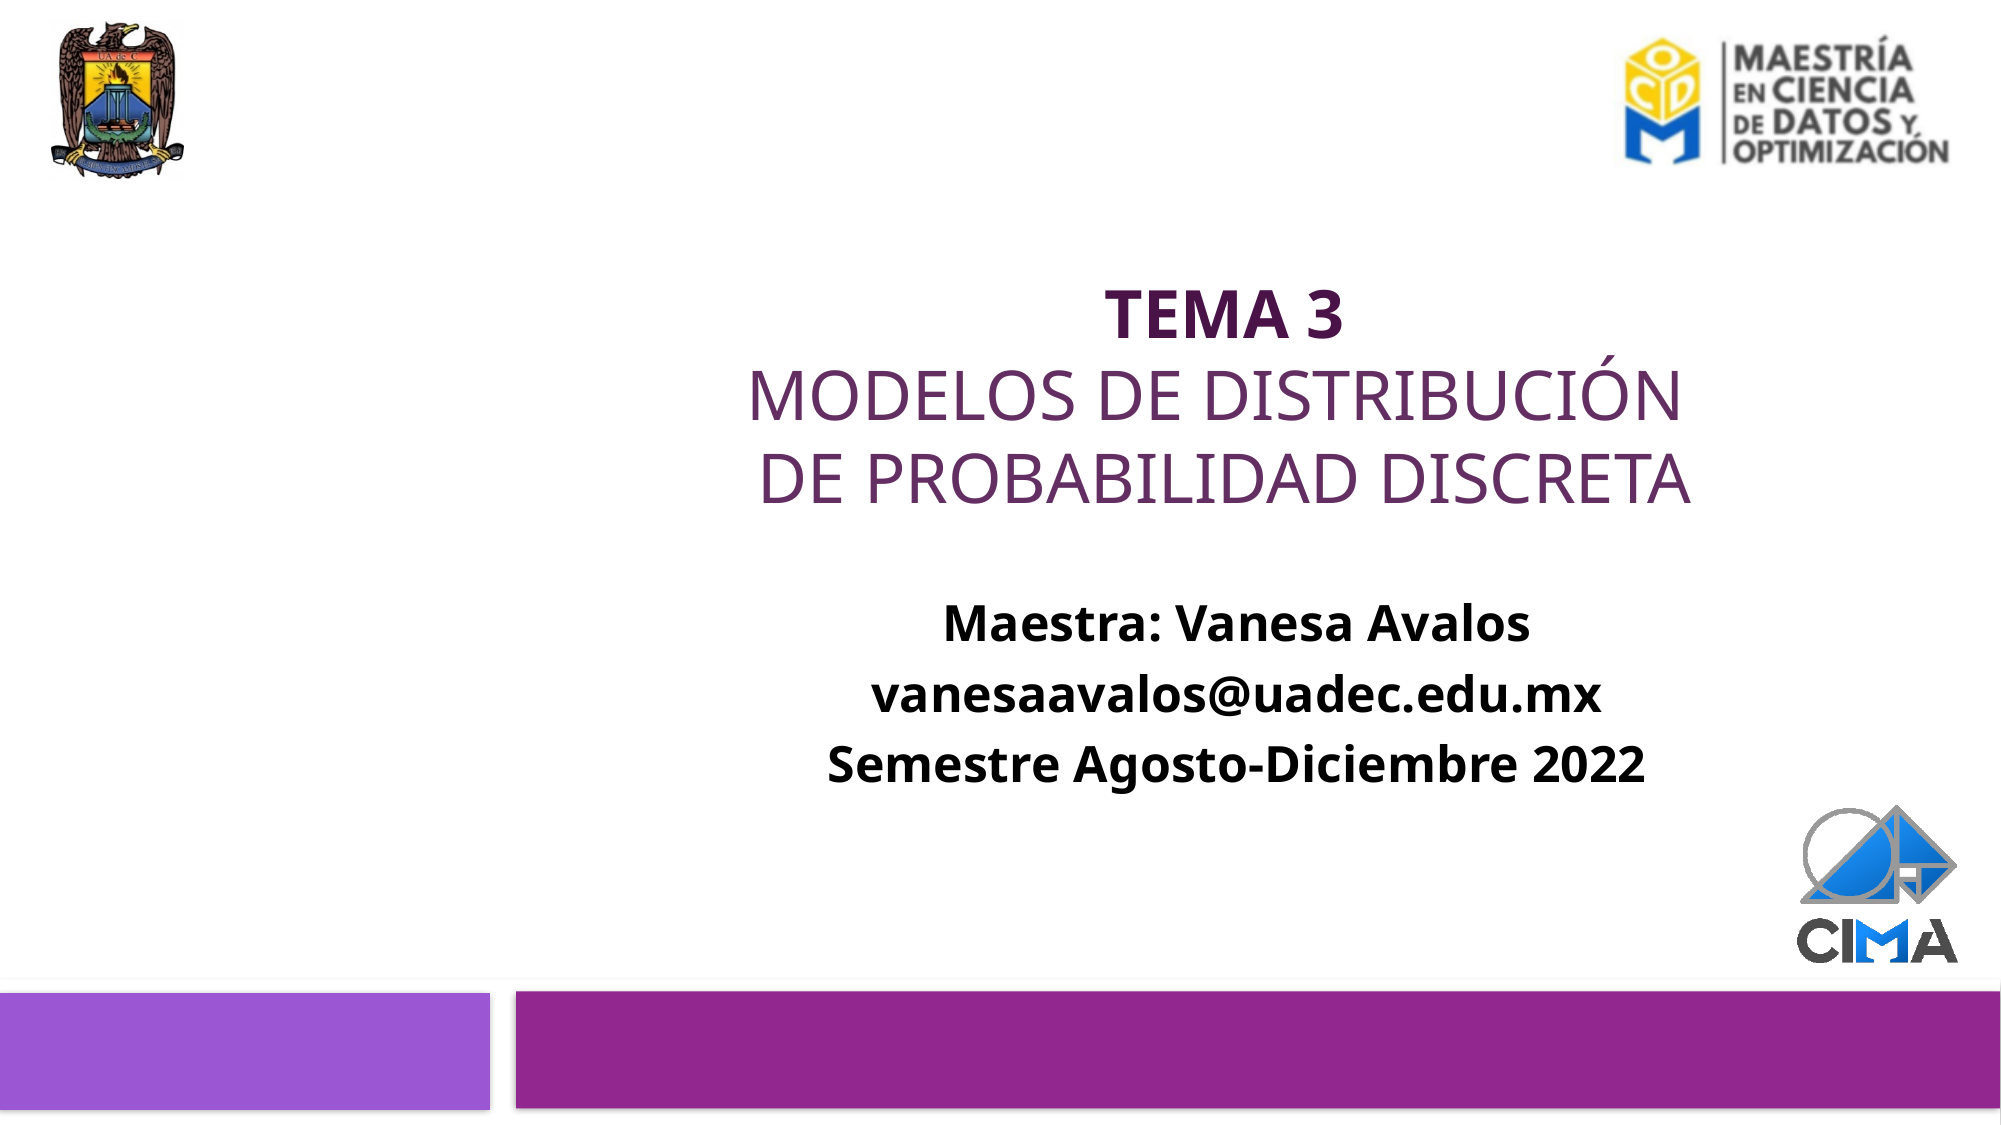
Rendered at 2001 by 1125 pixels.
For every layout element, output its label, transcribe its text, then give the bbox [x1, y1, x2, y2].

title Tema 3 Modelos de distribución de probabilidad discreta [516, 224, 1934, 525]
picture [1613, 27, 1958, 174]
picture [1797, 804, 1958, 963]
picture [51, 21, 184, 179]
text_box Maestra: Vanesa Avalos vanesaavalos@uadec.edu.mx Semestre Agosto-Diciembre 2022 [503, 550, 1971, 894]
